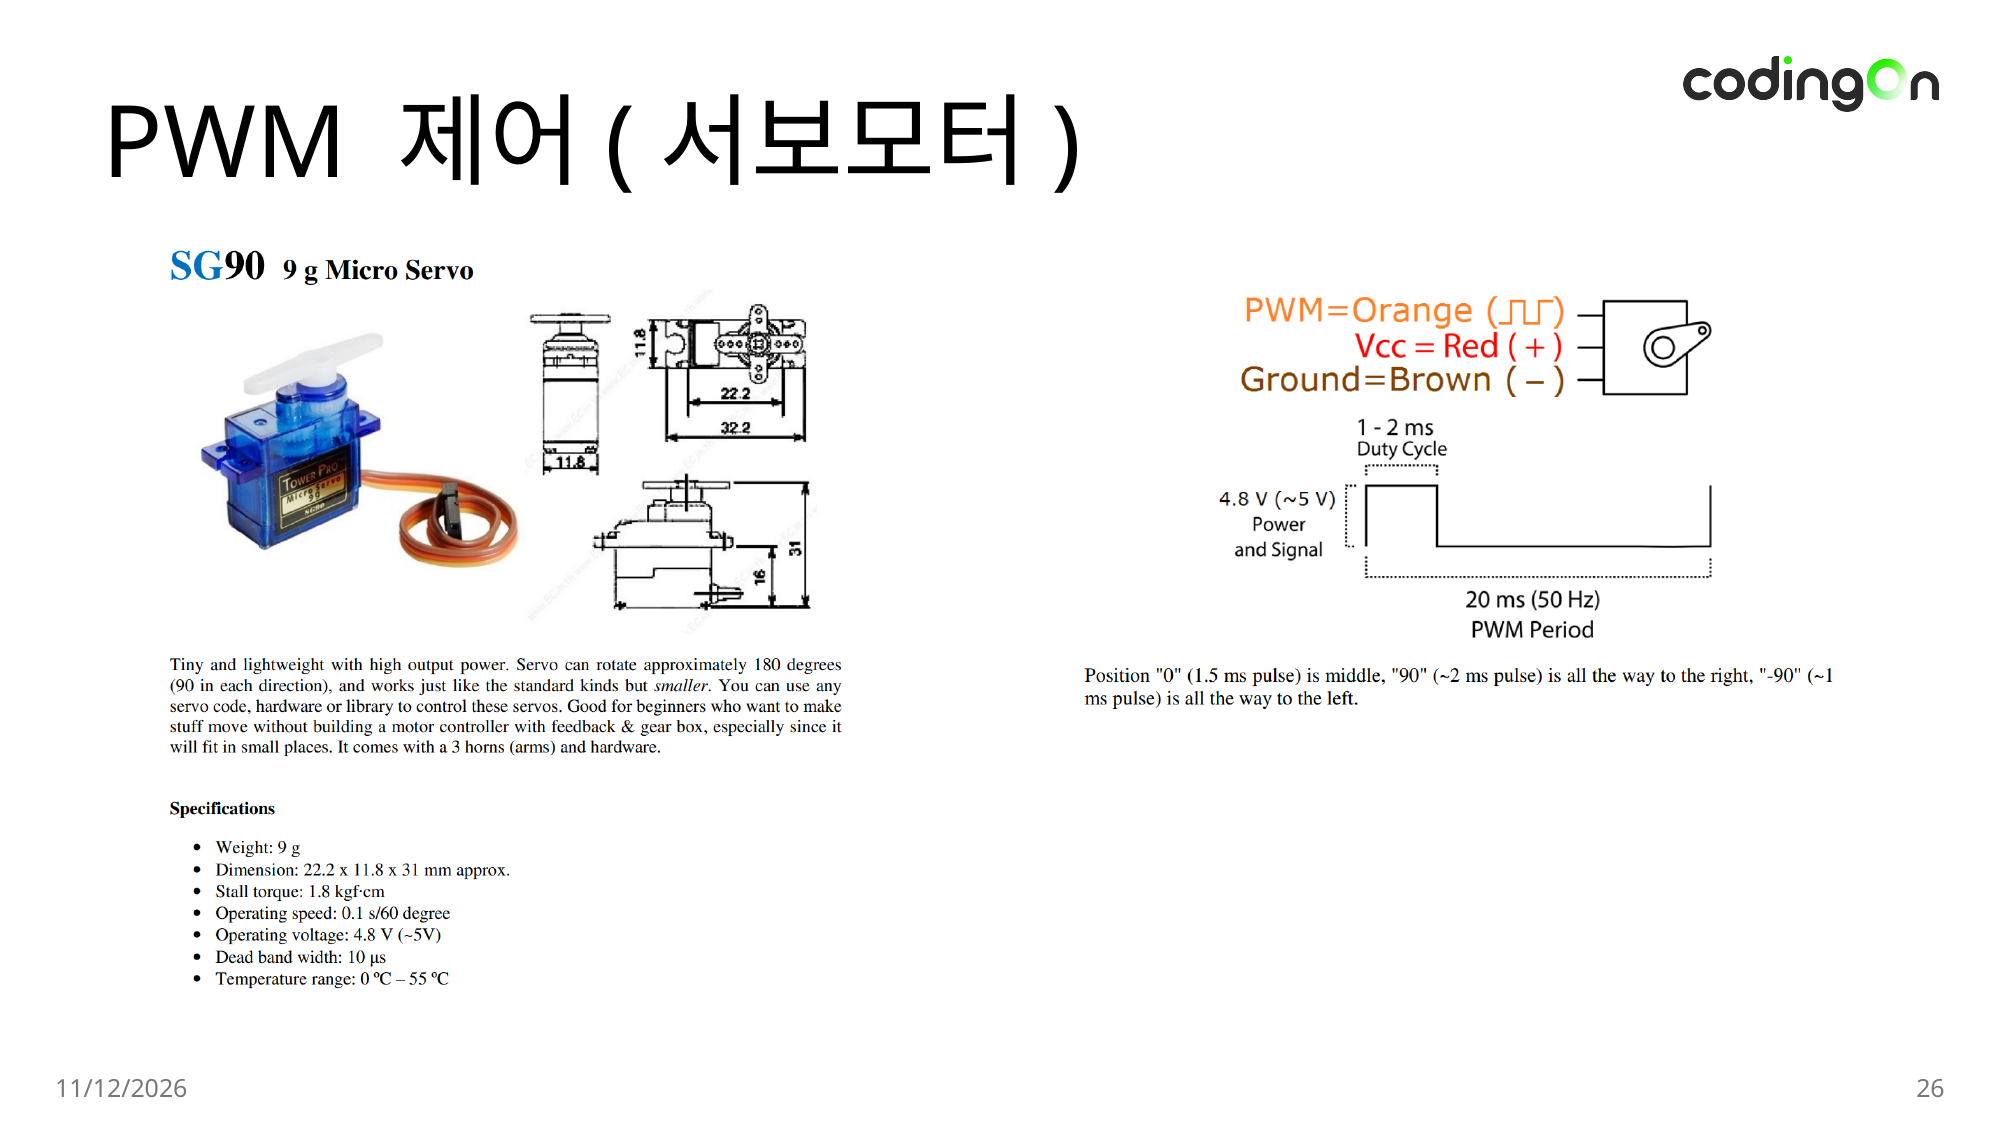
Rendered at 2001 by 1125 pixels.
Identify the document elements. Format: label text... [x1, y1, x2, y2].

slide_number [40, 1059, 491, 1120]
picture [1813, 56, 1939, 112]
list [1052, 265, 1863, 744]
picture [137, 217, 879, 1014]
title PWM 제어(서보모터) [87, 36, 1813, 255]
slide_number 26 [1509, 1059, 1960, 1120]
